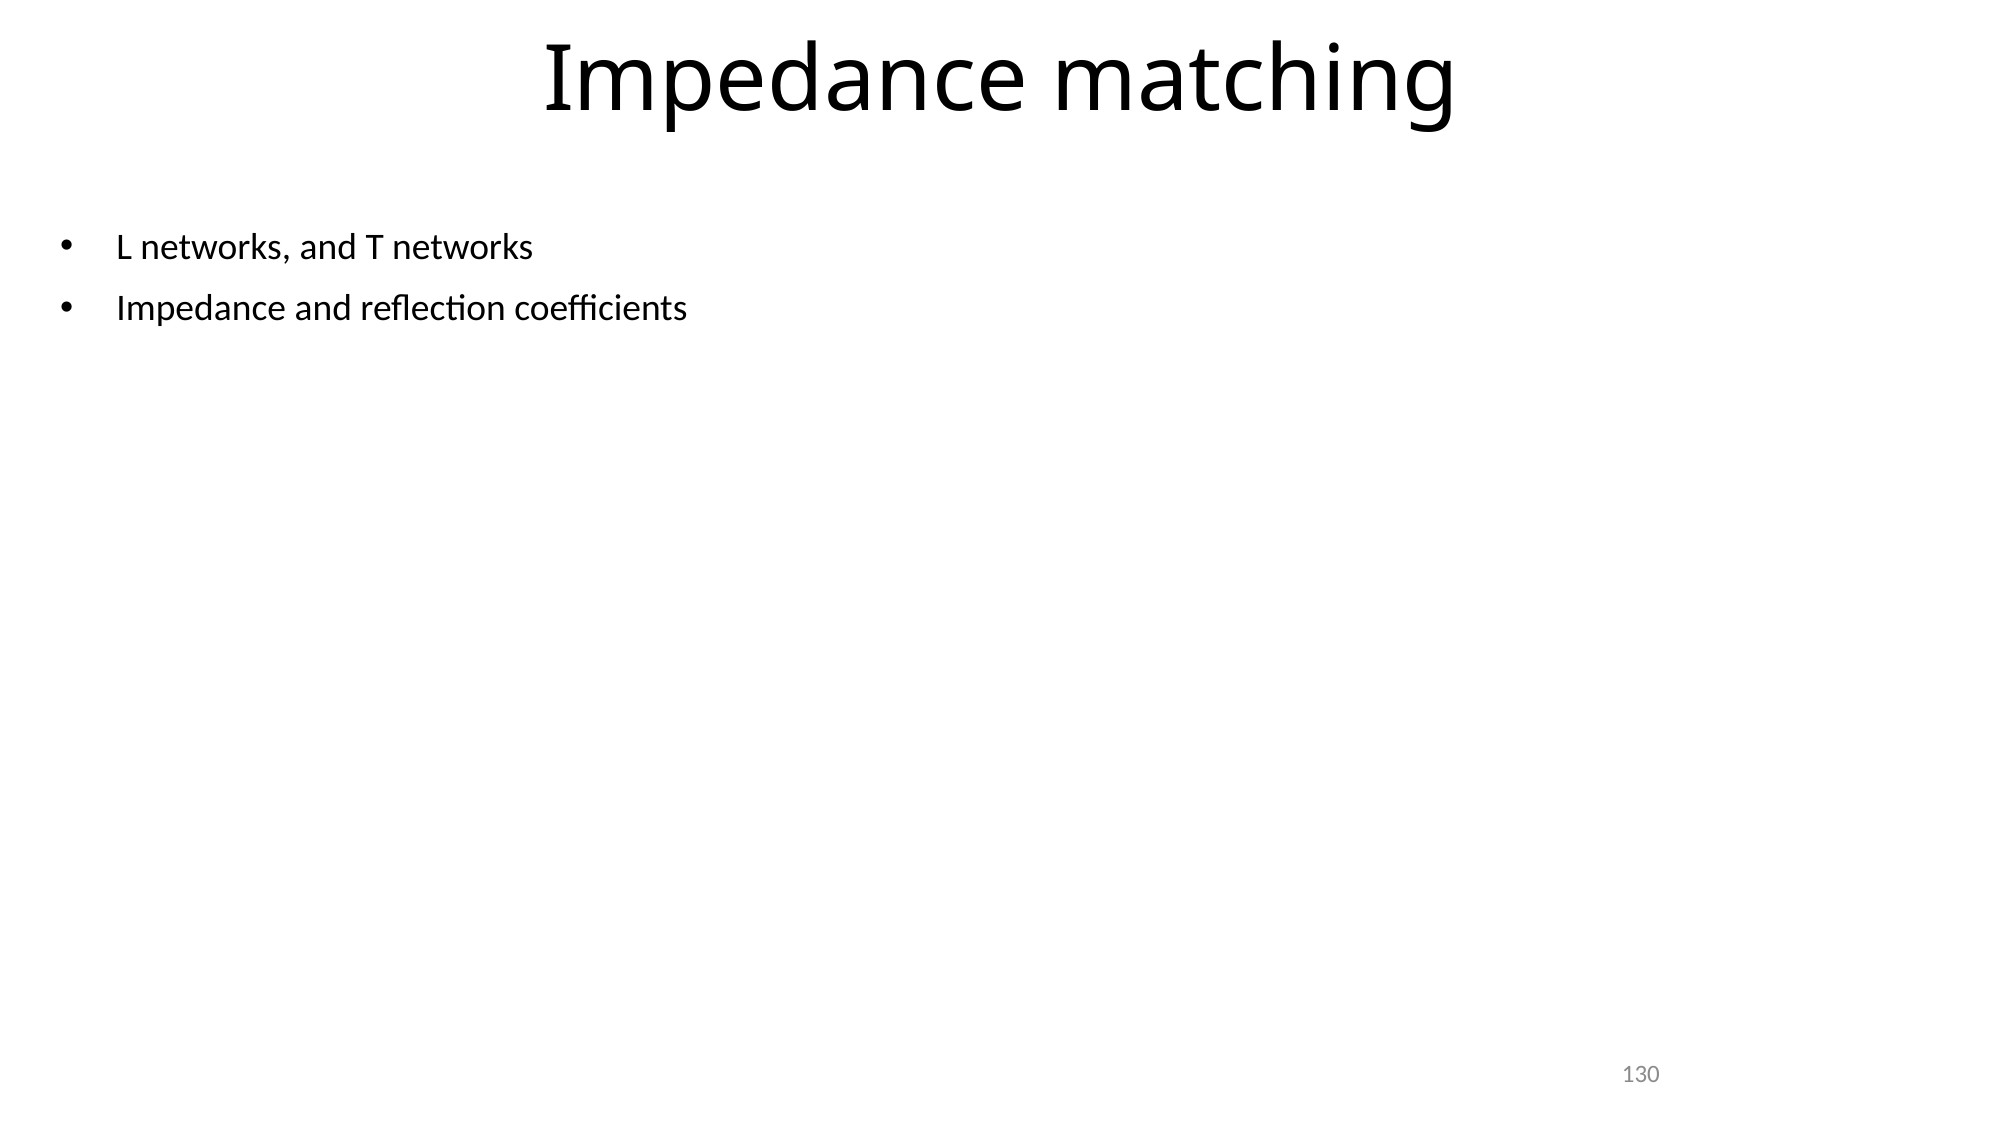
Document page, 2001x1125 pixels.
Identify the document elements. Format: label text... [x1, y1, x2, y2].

slide_number 130 [1325, 1042, 1675, 1103]
title Impedance matching [19, 9, 1985, 152]
